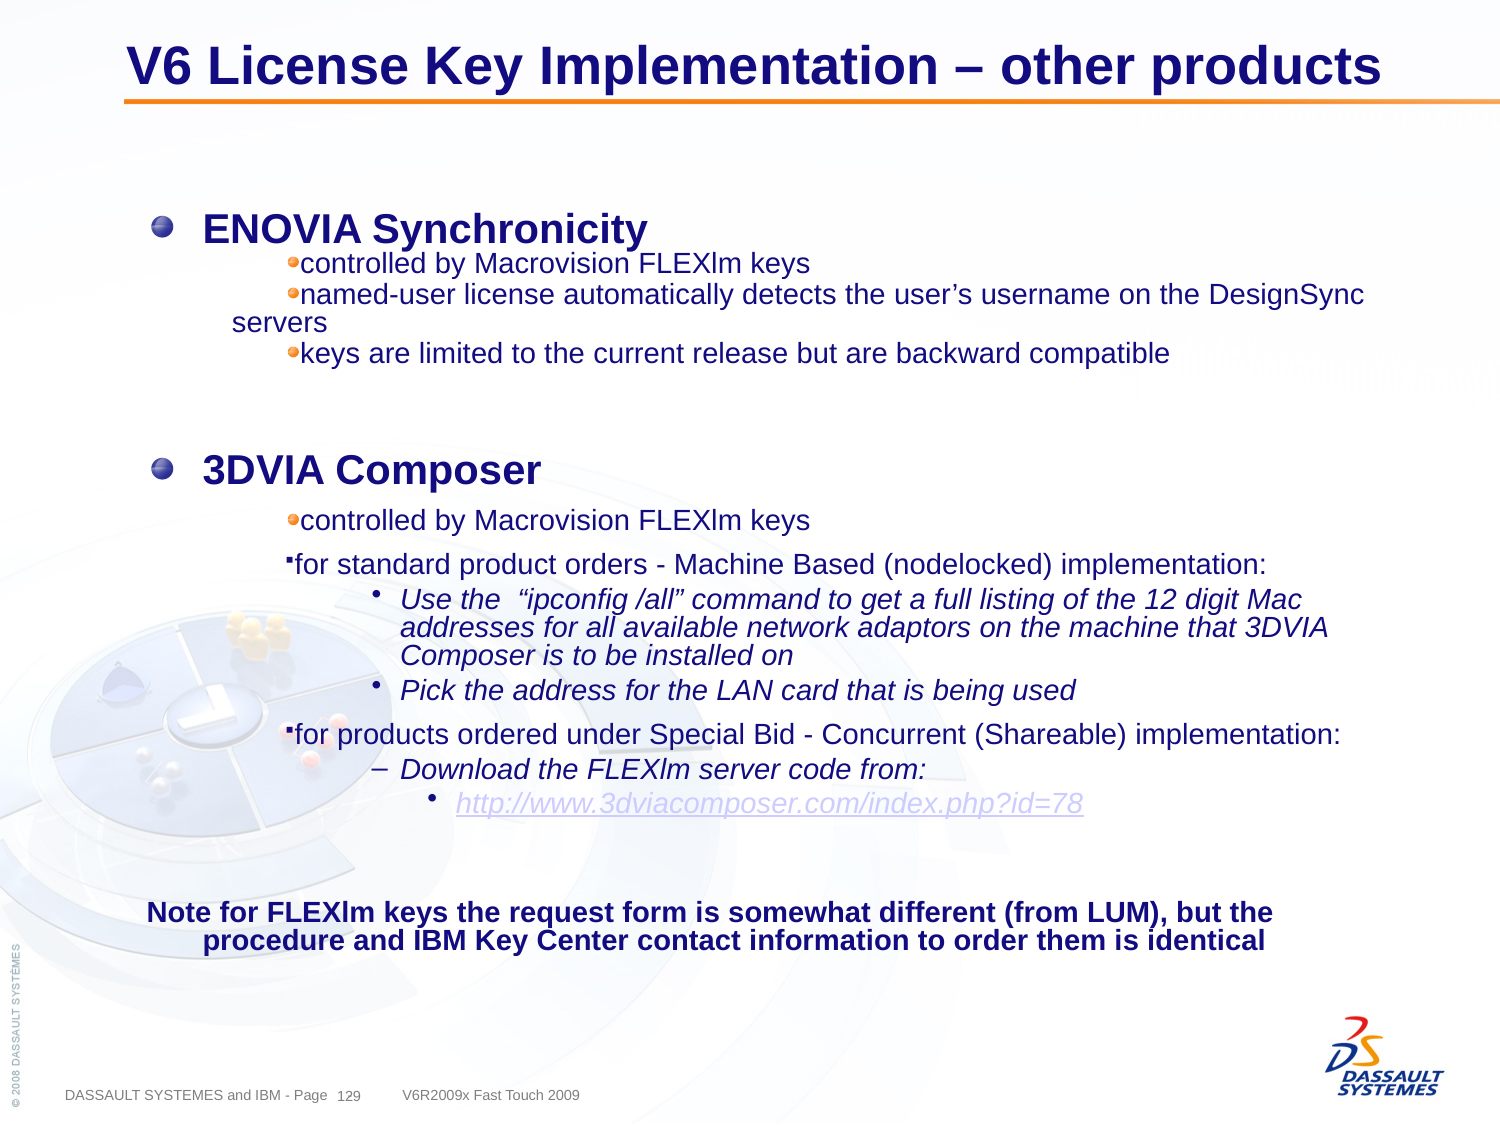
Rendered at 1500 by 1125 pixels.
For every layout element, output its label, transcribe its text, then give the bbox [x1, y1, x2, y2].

picture [0, 0, 1500, 1124]
title V6 License Key Implementation – other products [125, 22, 1476, 97]
list ENOVIA Synchronicity controlled by Macrovision FLEXlm keys named-user license automatically detects the user’s username on the DesignSync servers keys are limited to the current release but are backward compatible 3DVIA Composer controlled by Macrovision FLEXlm keys for standard product orders - Machine Based (nodelocked) implementation: Use the “ipconfig /all” command to get a full listing of the 12 digit Mac addresses for all available network adaptors on the machine that 3DVIA Composer is to be installed on Pick the address for the LAN card that is being used for products ordered under Special Bid - Concurrent (Shareable) implementation: Download the FLEXlm server code from: http://www.3dviacomposer.com/index.php?id=78 Note for FLEXlm keys the request form is somewhat different (from LUM), but the procedure and IBM Key Center contact information to order them is identical [131, 203, 1408, 935]
